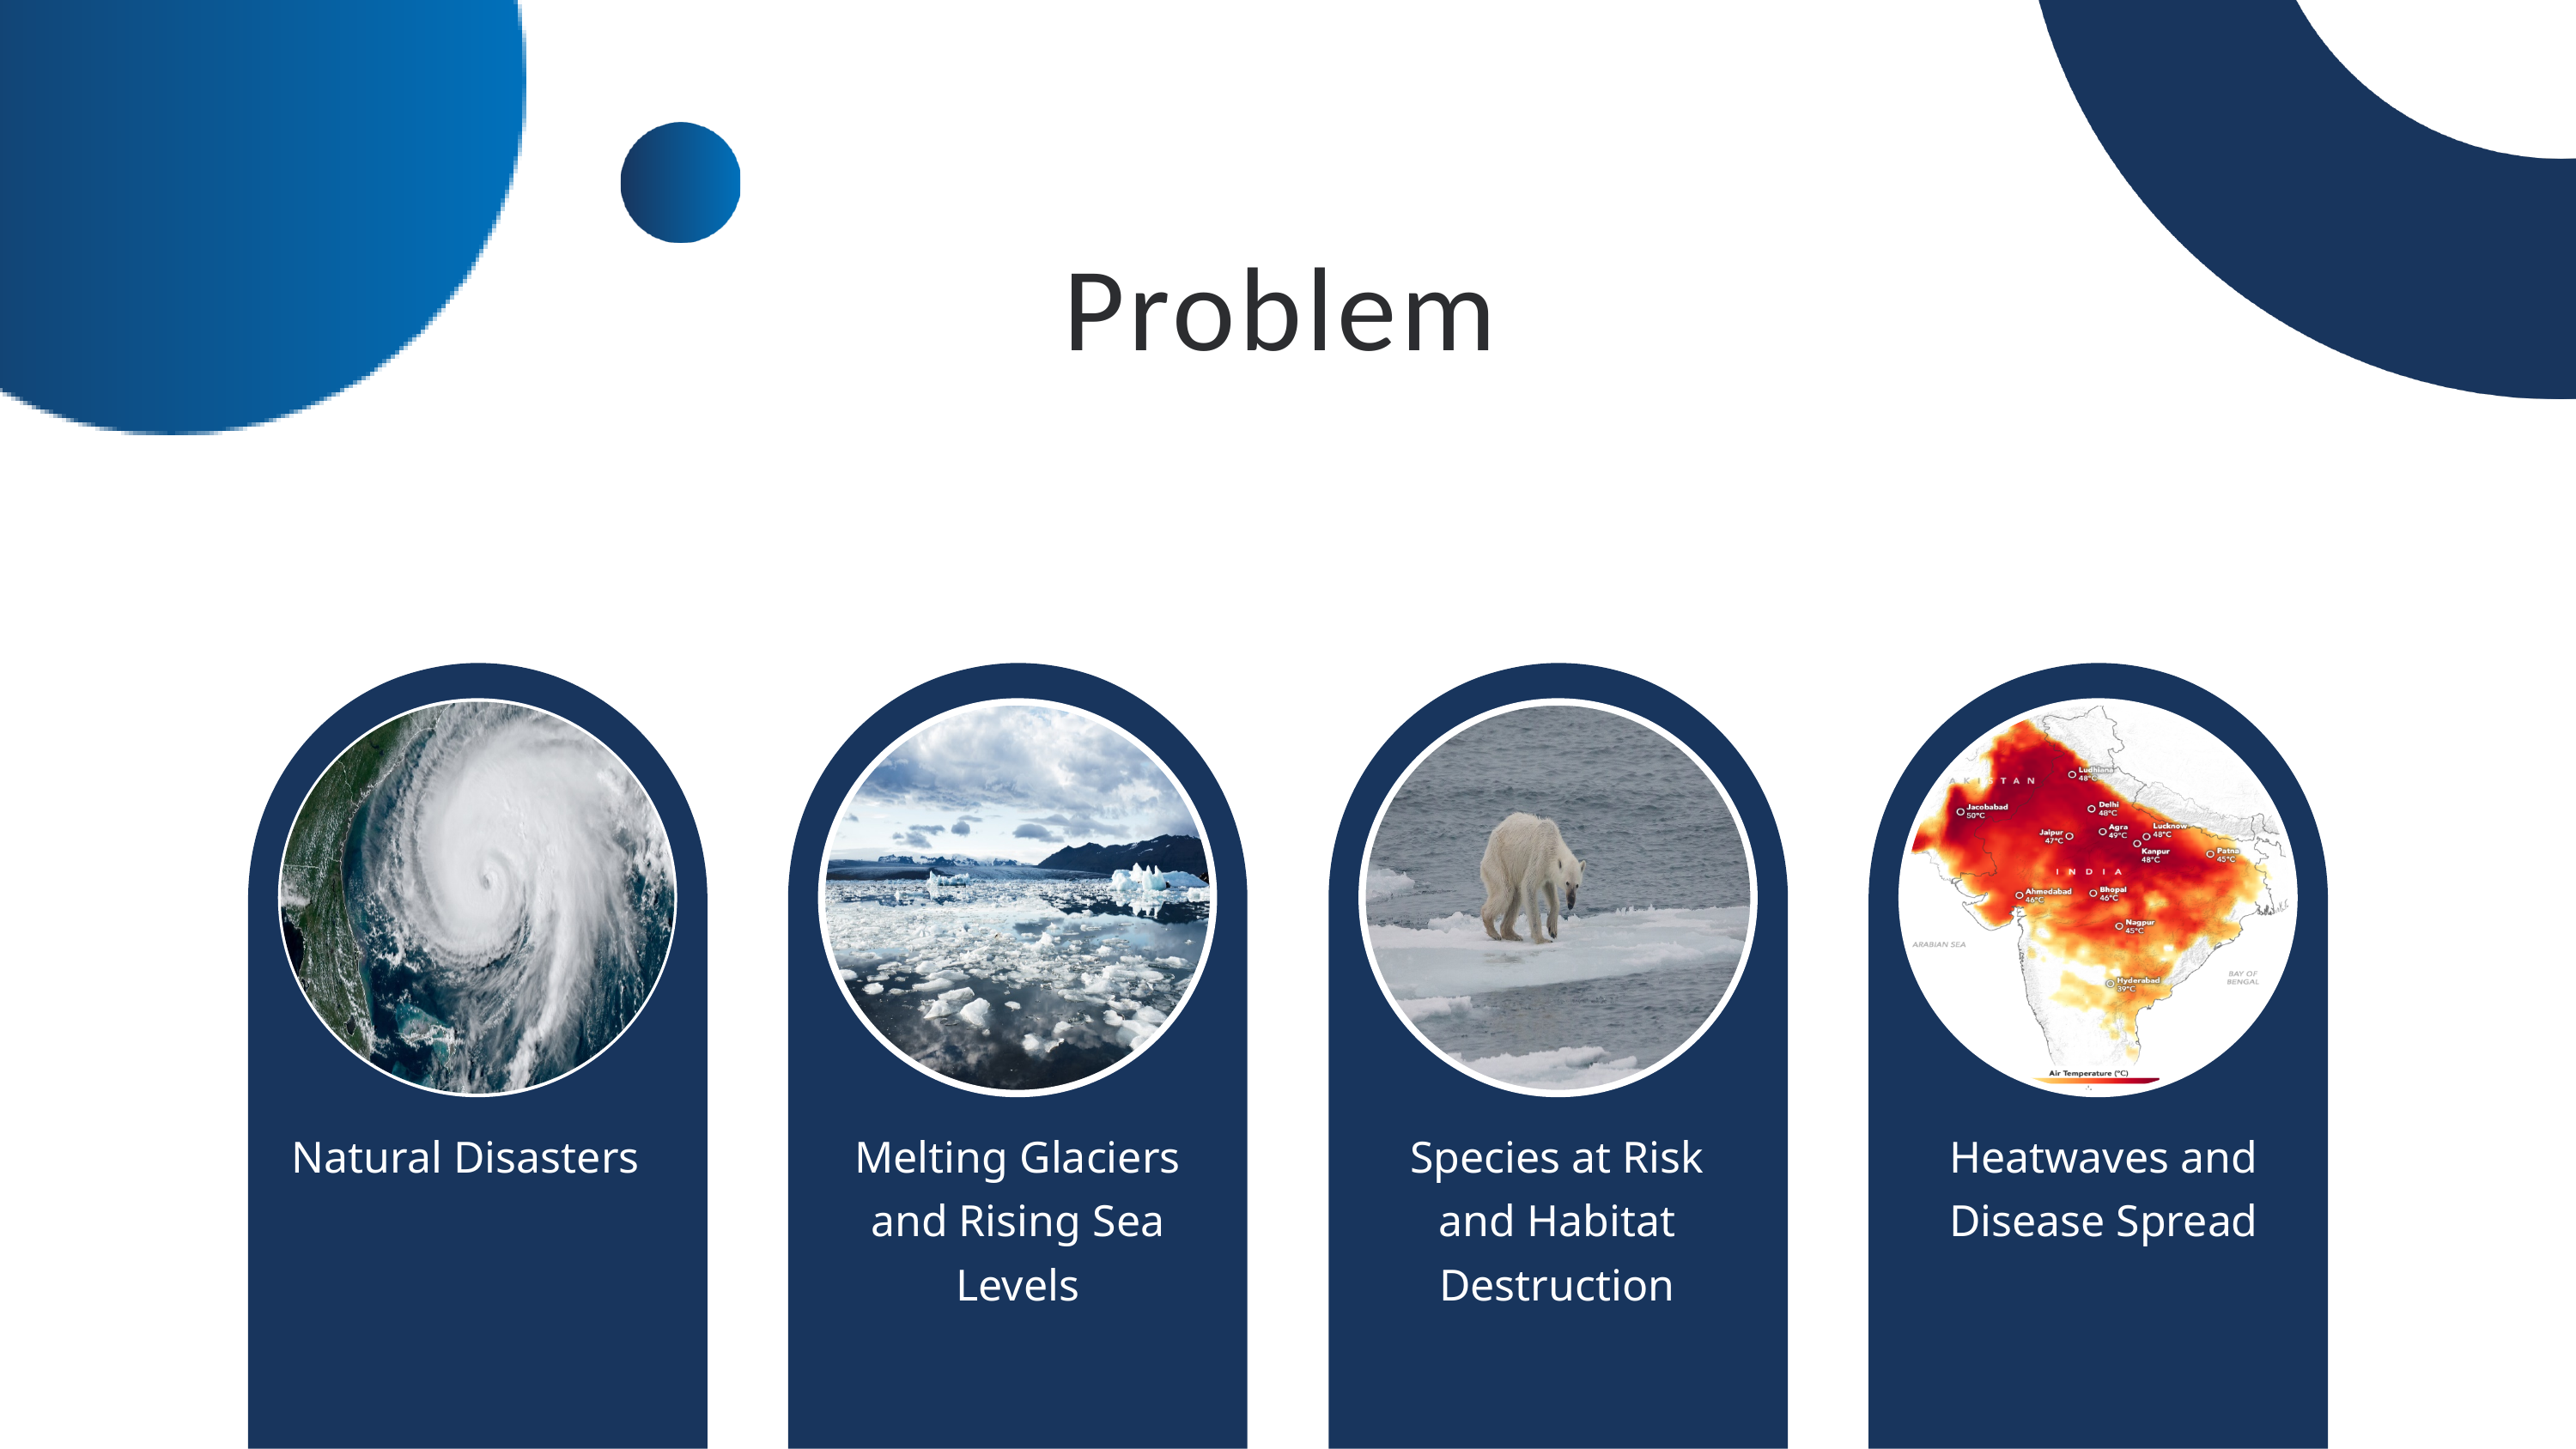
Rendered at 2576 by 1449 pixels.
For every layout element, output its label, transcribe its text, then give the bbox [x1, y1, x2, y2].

text_box [620, 122, 741, 243]
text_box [1893, 694, 2303, 1101]
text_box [812, 694, 1223, 1101]
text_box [271, 698, 683, 1098]
text_box [2020, 0, 2576, 399]
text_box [1353, 694, 1763, 1101]
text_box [787, 663, 1248, 1449]
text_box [1328, 663, 1789, 1449]
text_box [0, 0, 527, 435]
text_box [247, 663, 708, 1449]
text_box Problem [691, 209, 1869, 375]
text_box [1868, 663, 2329, 1449]
